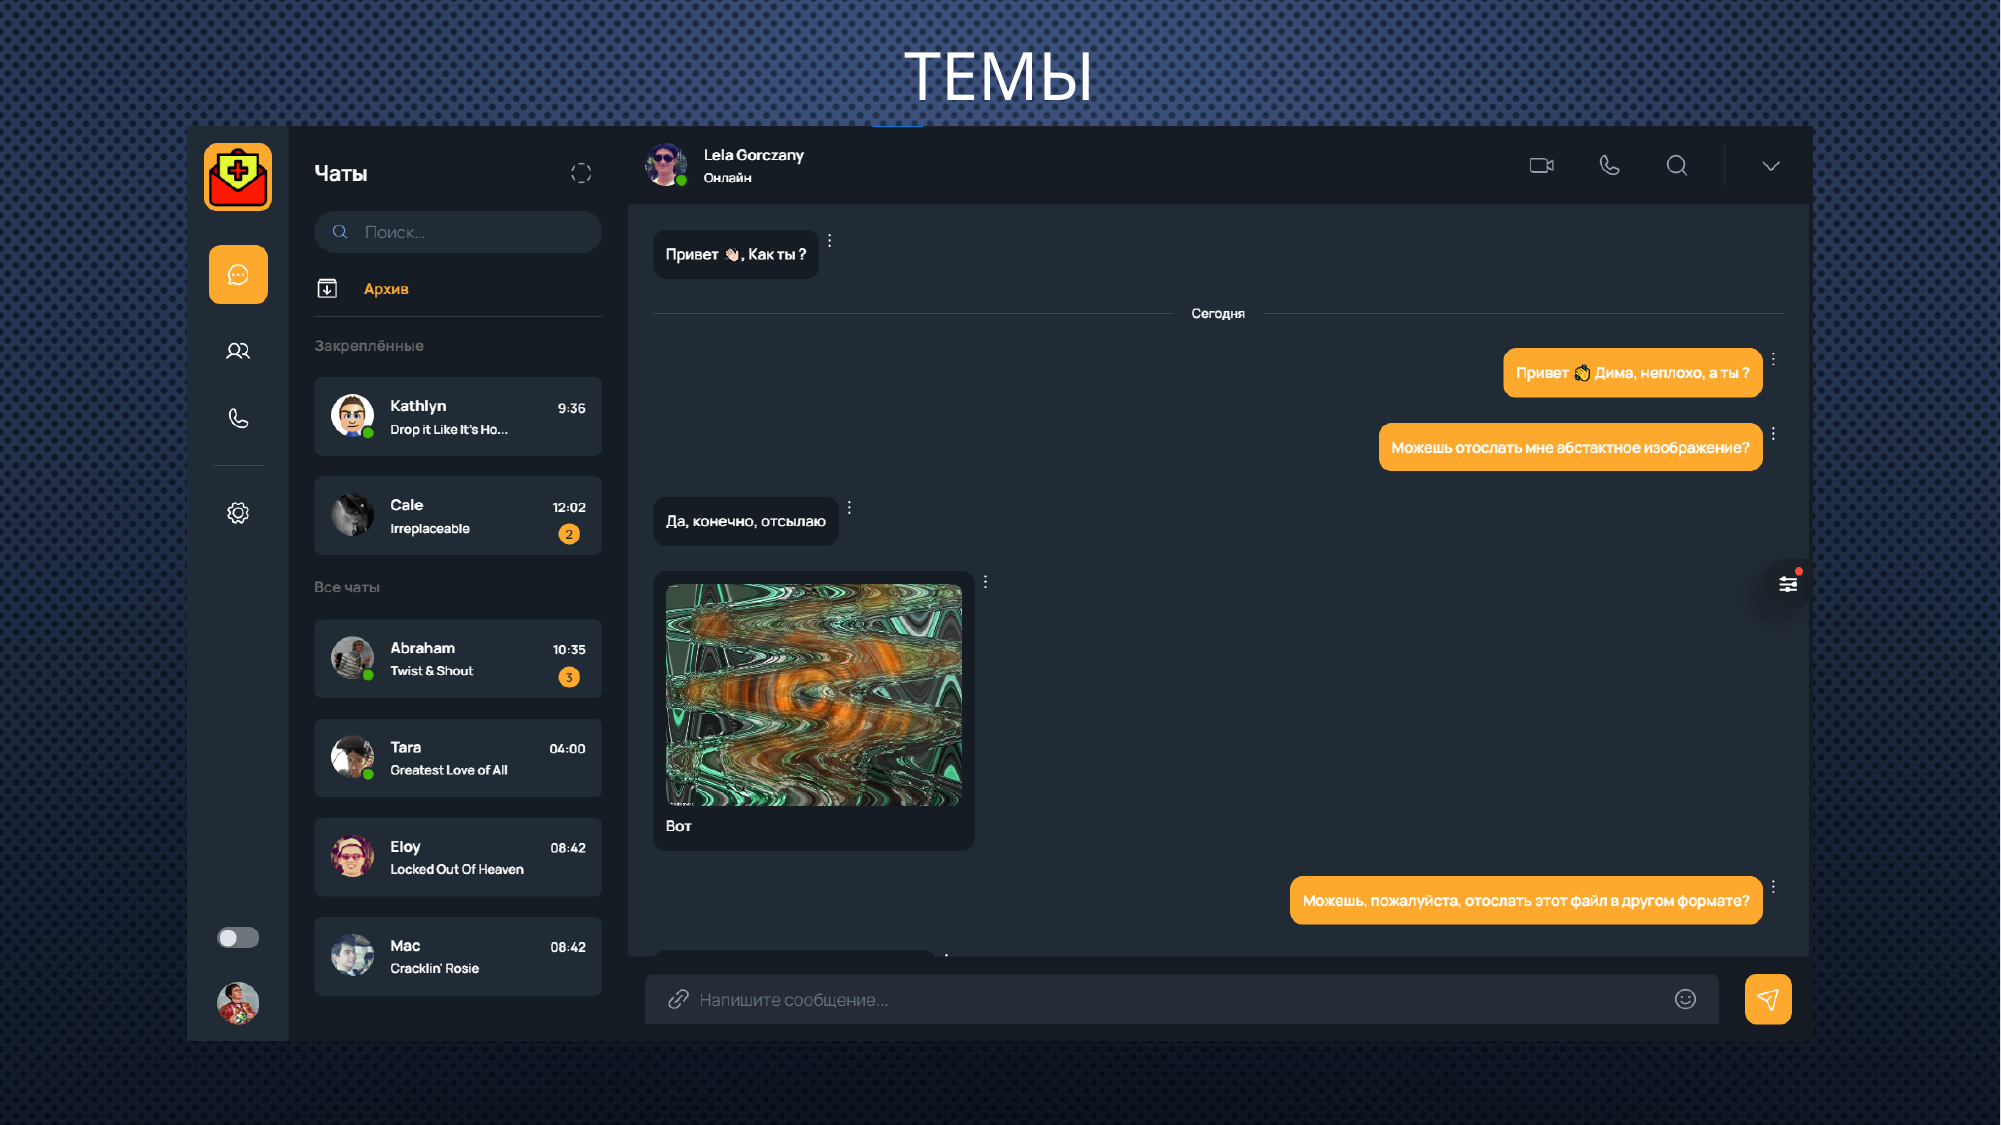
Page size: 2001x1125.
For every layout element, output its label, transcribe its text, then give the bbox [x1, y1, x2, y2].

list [187, 126, 1813, 1042]
title Темы [187, 20, 1813, 126]
